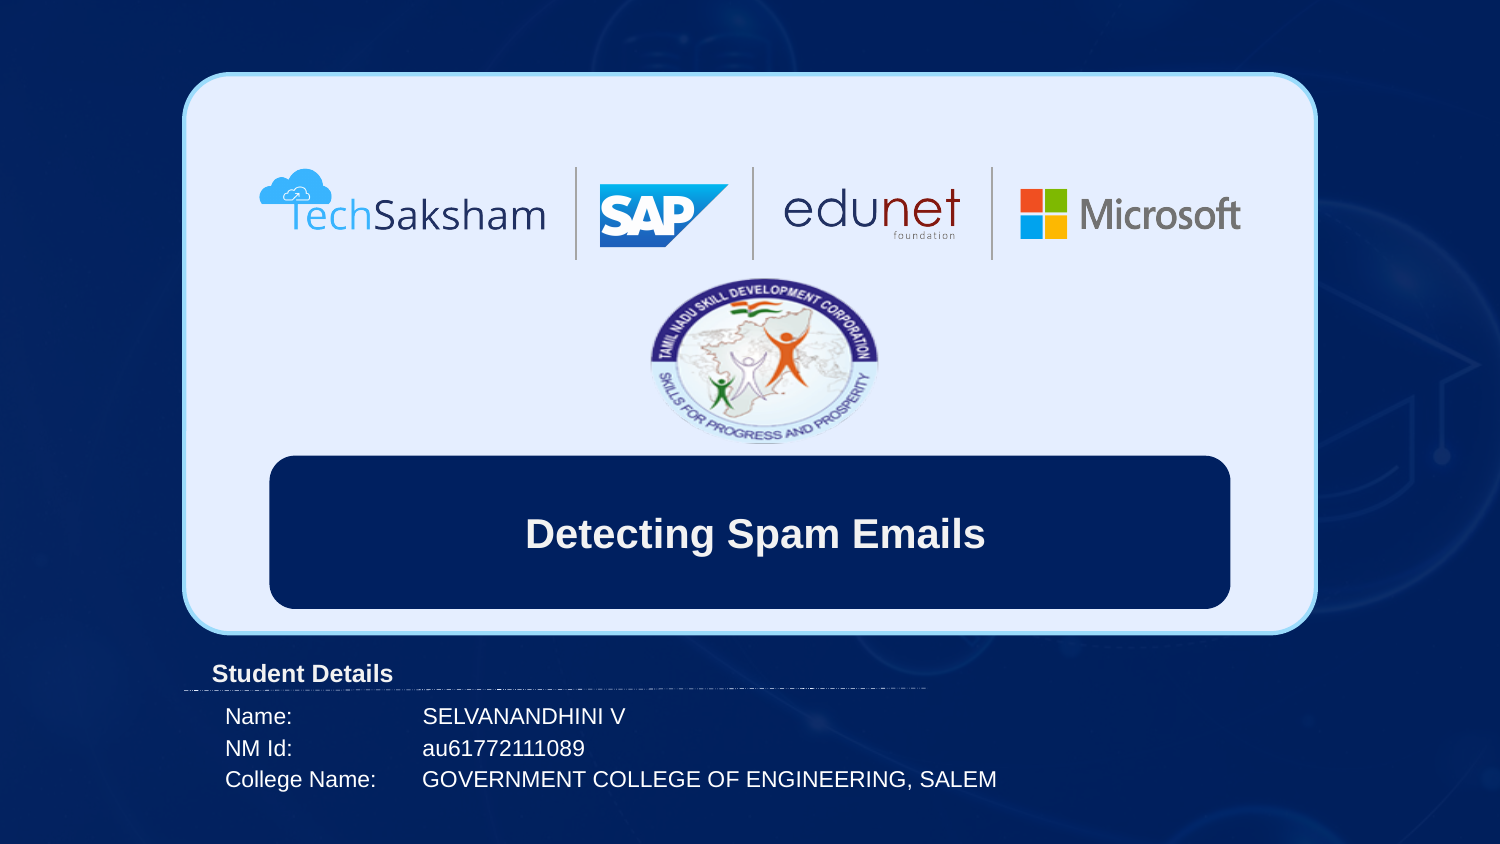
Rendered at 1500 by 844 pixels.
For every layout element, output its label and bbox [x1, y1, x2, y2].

text_box [253, 160, 1247, 260]
text_box [0, 0, 1500, 844]
picture [645, 273, 883, 447]
text_box [183, 687, 928, 691]
